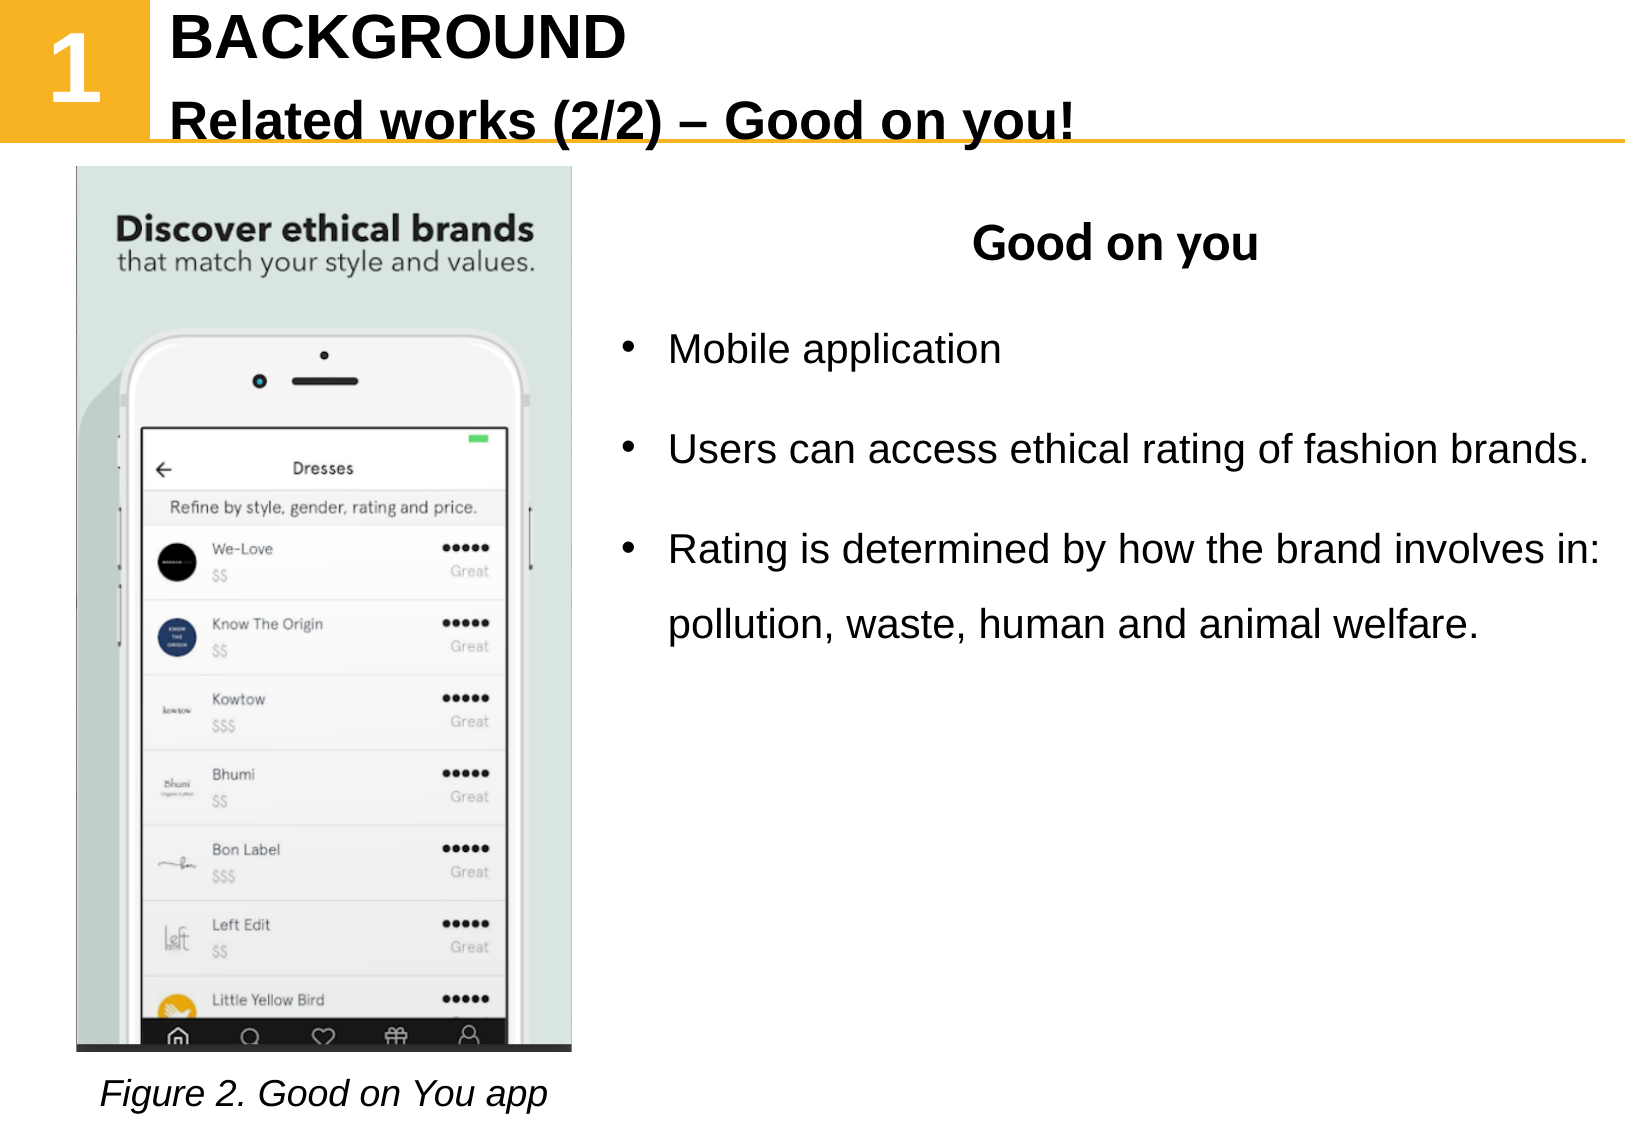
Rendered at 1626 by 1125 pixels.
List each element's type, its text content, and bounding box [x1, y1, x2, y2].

list BACKGROUND Related works (2/2) – Good on you! [154, 0, 1625, 142]
text_box Figure 2. Good on You app [84, 1052, 564, 1122]
title 1 [0, 0, 150, 142]
text_box Good on you Mobile application Users can access ethical rating of fashion brands. Rating is determined by how the brand involves in: pollution, waste, human and animal welfare. [620, 173, 1613, 913]
picture [76, 166, 572, 1052]
